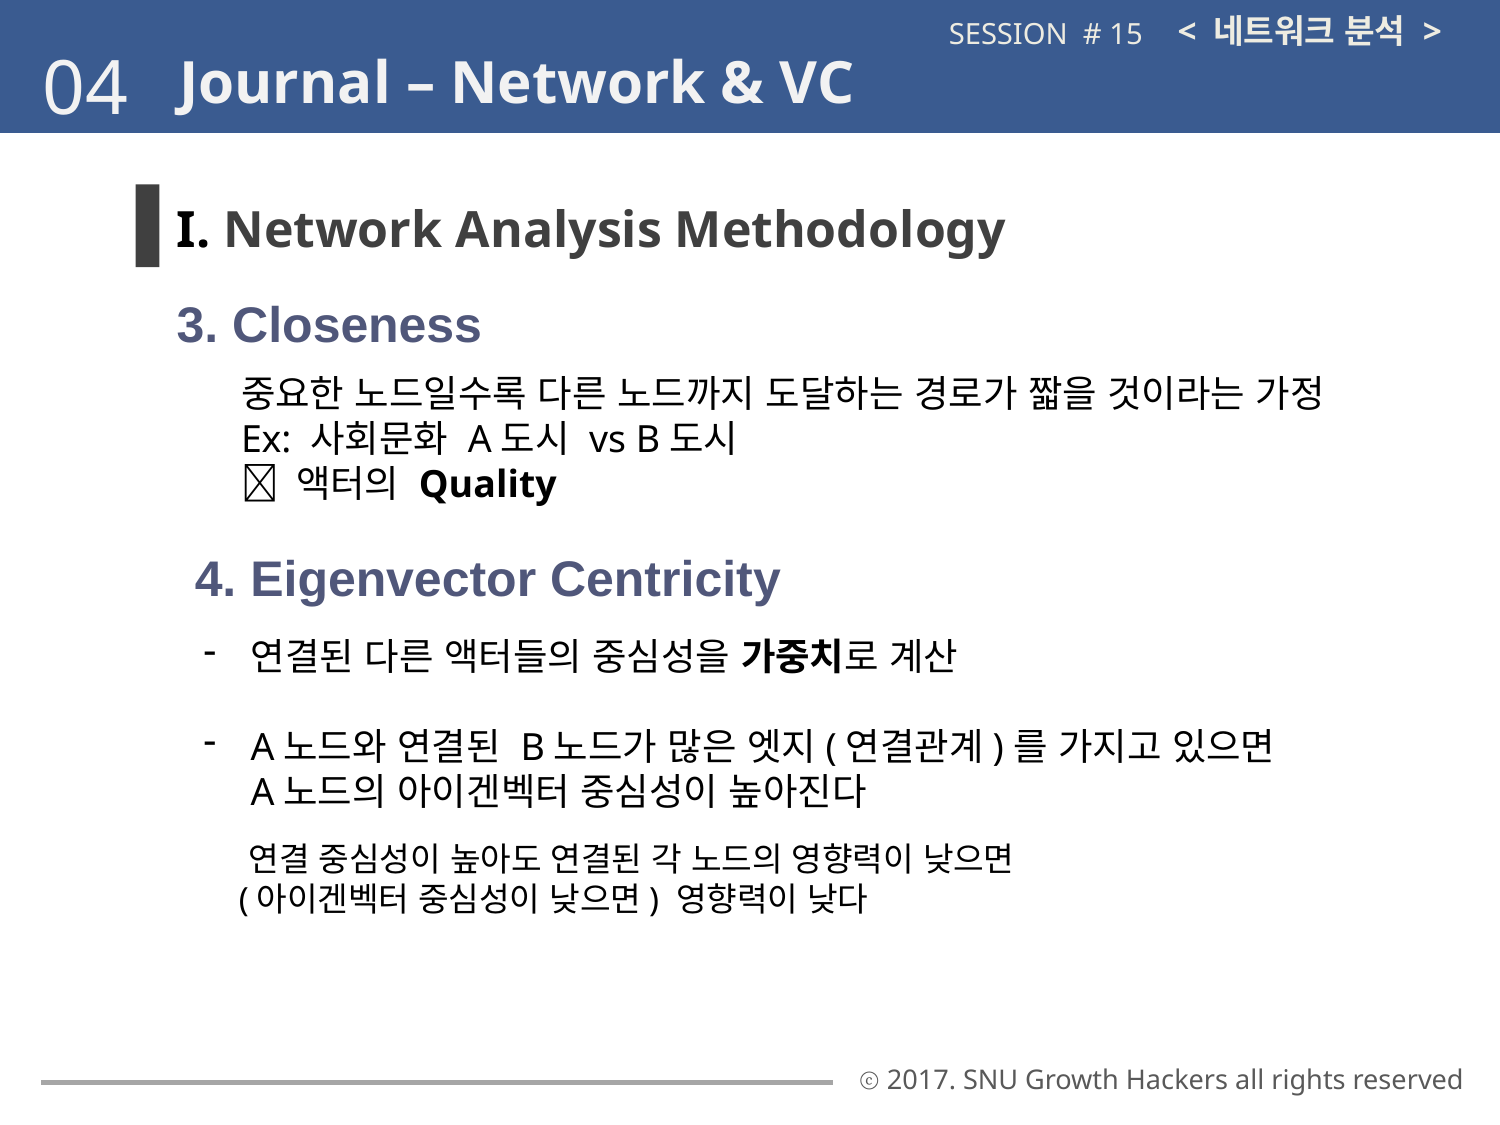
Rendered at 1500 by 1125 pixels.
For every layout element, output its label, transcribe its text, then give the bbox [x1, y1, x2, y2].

text_box [0, 0, 1500, 133]
text_box [134, 182, 161, 269]
text_box < 네트워크 분석 > [1162, 2, 1457, 58]
text_box SESSION # 15 [934, 7, 1166, 58]
text_box I. Network Analysis Methodology [161, 189, 1035, 265]
text_box 3. Closeness [161, 285, 497, 361]
text_box 04 [27, 32, 143, 138]
text_box Journal – Network & VC [164, 37, 870, 123]
text_box 중요한 노드일수록 다른 노드까지 도달하는 경로가 짧을 것이라는 가정 Ex: 사회문화 A도시 vs B도시  액터의 Quality [226, 362, 1341, 513]
text_box ⓒ 2017. SNU Growth Hackers all rights reserved [844, 1055, 1495, 1103]
text_box 4. Eigenvector Centricity [180, 538, 797, 614]
